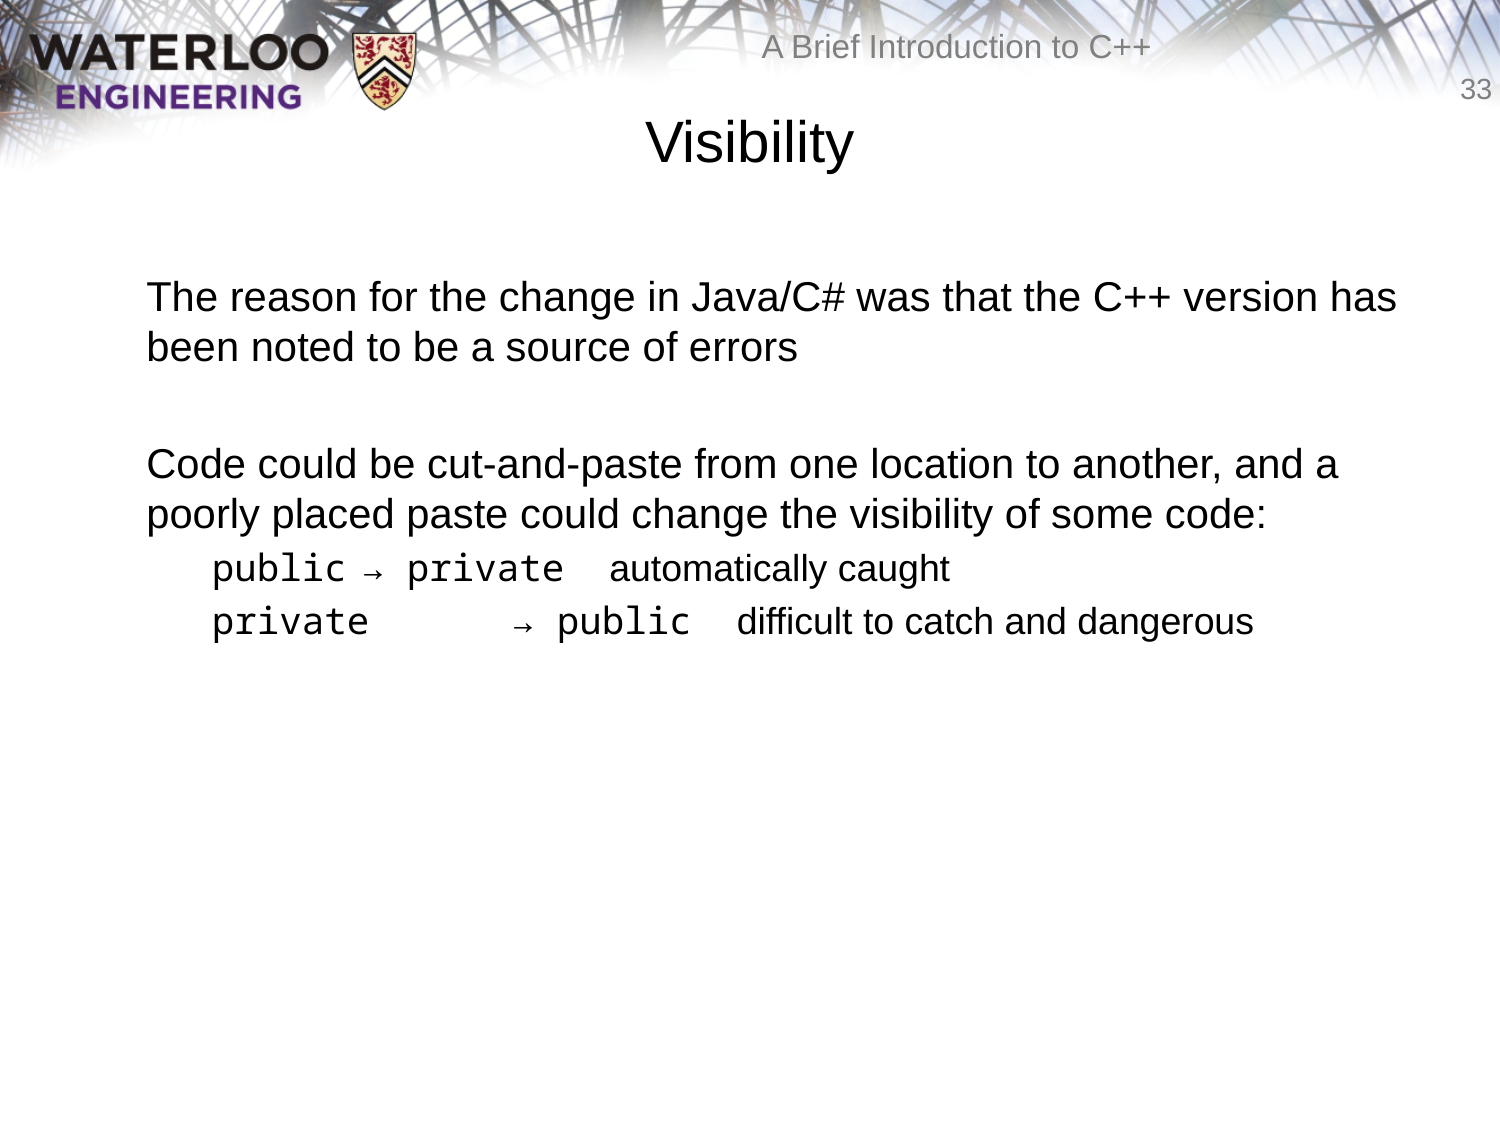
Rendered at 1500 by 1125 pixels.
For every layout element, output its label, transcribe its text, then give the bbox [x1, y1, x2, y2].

list The reason for the change in Java/C# was that the C++ version has been noted to be a source of errors Code could be cut-and-paste from one location to another, and a poorly placed paste could change the visibility of some code: public → private automatically caught private → public difficult to catch and dangerous [74, 262, 1426, 1006]
picture [0, 0, 1500, 1125]
title Visibility [74, 44, 1426, 233]
